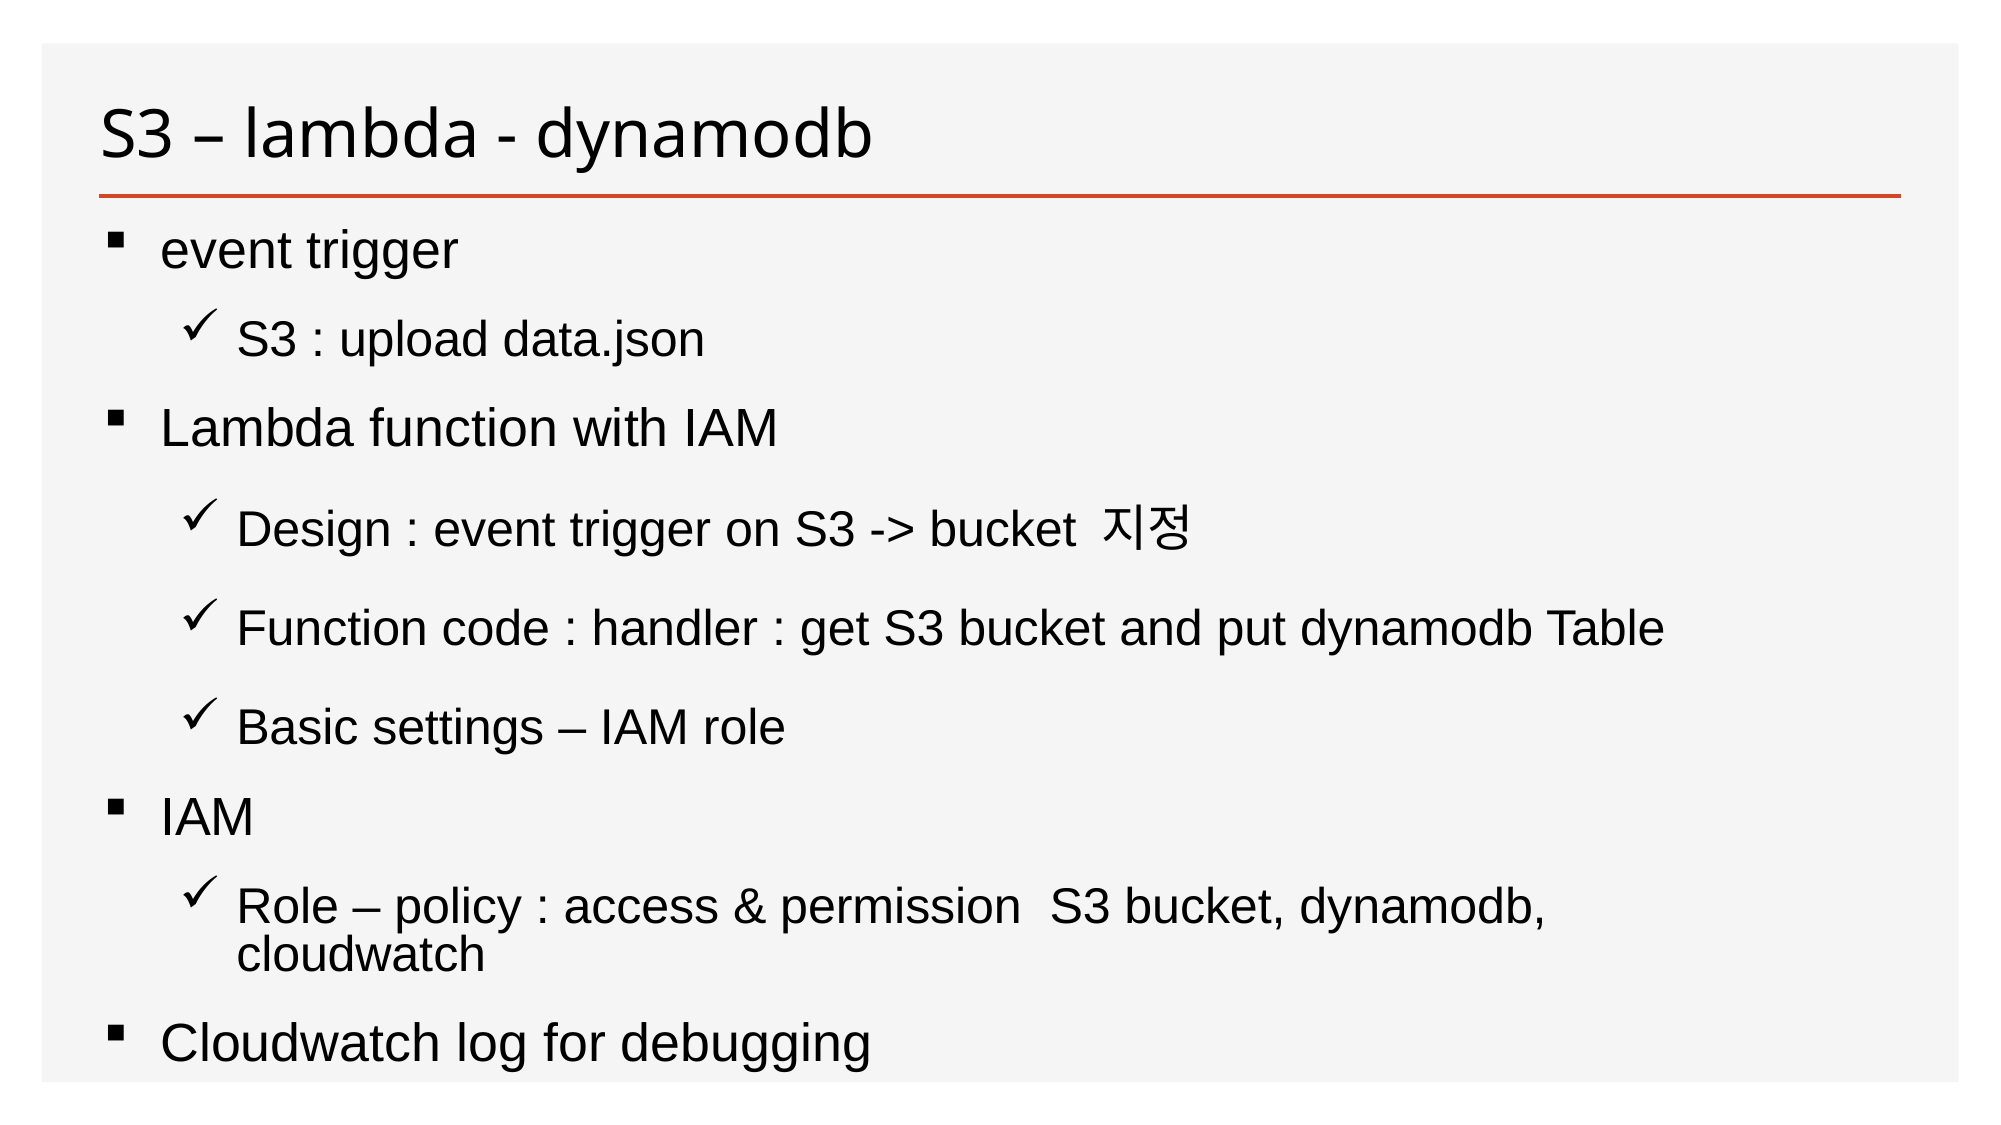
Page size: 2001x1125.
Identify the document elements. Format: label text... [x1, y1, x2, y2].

list event trigger S3 : upload data.json Lambda function with IAM Design : event trigger on S3 -> bucket 지정 Function code : handler : get S3 bucket and put dynamodb Table Basic settings – IAM role IAM Role – policy : access & permission S3 bucket, dynamodb, cloudwatch Cloudwatch log for debugging [88, 219, 1708, 1094]
title S3 – lambda - dynamodb [85, 73, 1214, 179]
